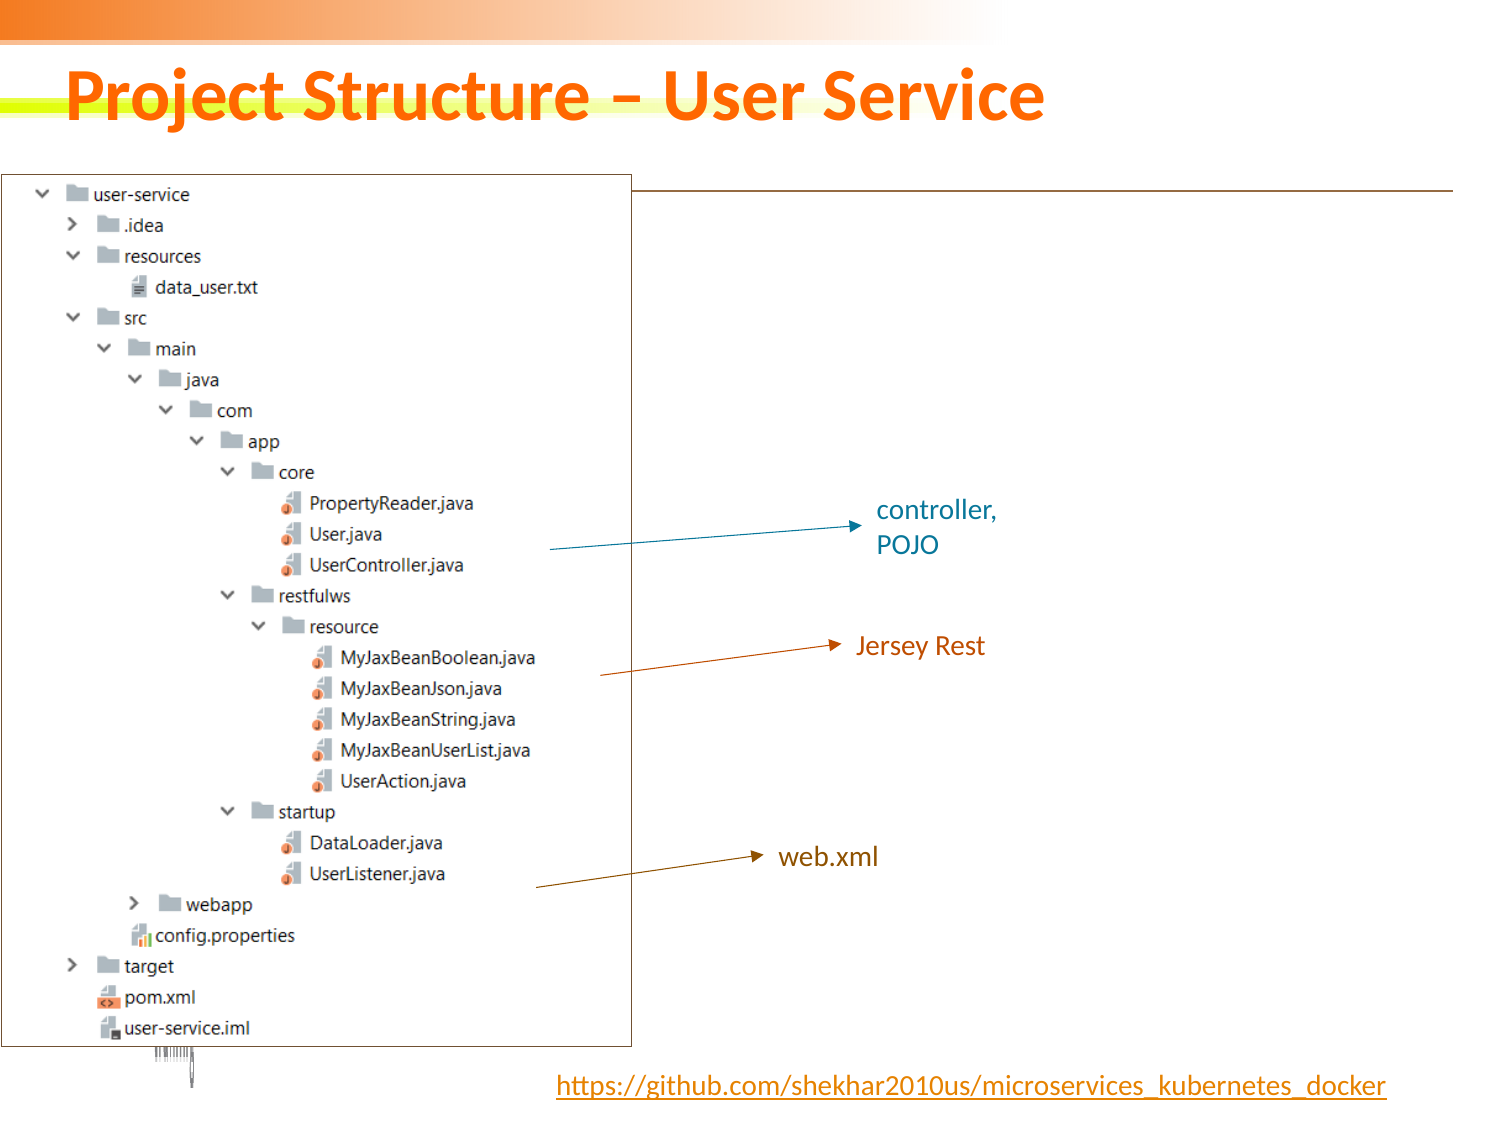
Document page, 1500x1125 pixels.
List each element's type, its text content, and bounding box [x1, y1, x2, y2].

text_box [549, 525, 861, 550]
text_box Jersey Rest [841, 618, 1001, 669]
picture [0, 0, 1500, 1125]
text_box web.xml [763, 829, 895, 880]
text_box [600, 643, 841, 676]
text_box controller, POJO [861, 483, 1013, 568]
text_box https://github.com/shekhar2010us/microservices_kubernetes_docker [541, 1059, 1402, 1125]
title Project Structure – User Service [50, 0, 1475, 205]
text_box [536, 854, 763, 888]
